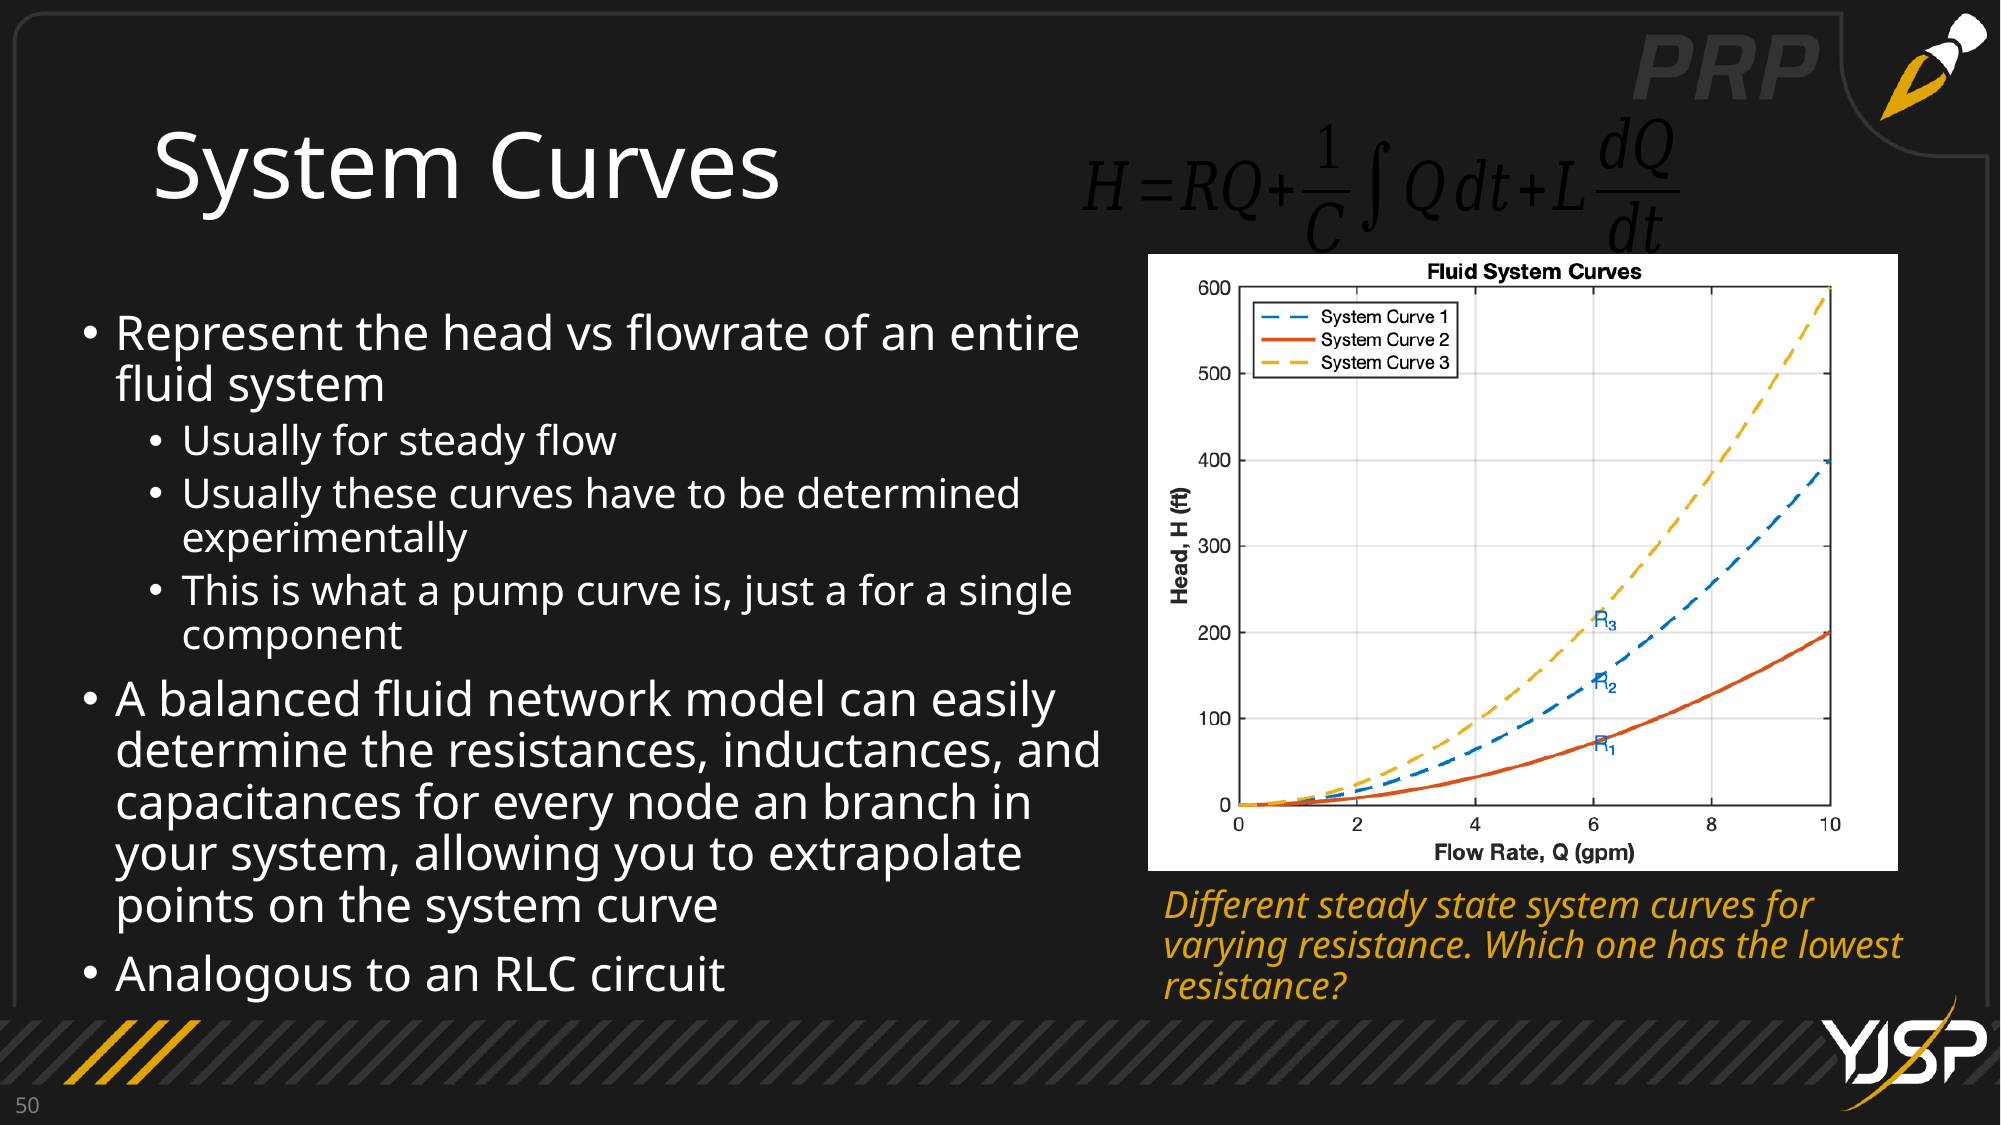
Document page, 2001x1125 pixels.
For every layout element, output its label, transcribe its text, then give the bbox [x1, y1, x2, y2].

slide_number 50 [0, 1088, 450, 1125]
picture [0, 0, 2001, 1125]
list Represent the head vs flowrate of an entire fluid system Usually for steady flow Usually these curves have to be determined experimentally This is what a pump curve is, just a for a single component A balanced fluid network model can easily determine the resistances, inductances, and capacitances for every node an branch in your system, allowing you to extrapolate points on the system curve Analogous to an RLC circuit [67, 301, 1150, 1016]
text_box Different steady state system curves for varying resistance. Which one has the lowest resistance? [1148, 908, 1933, 1016]
title System Curves [137, 59, 1863, 278]
